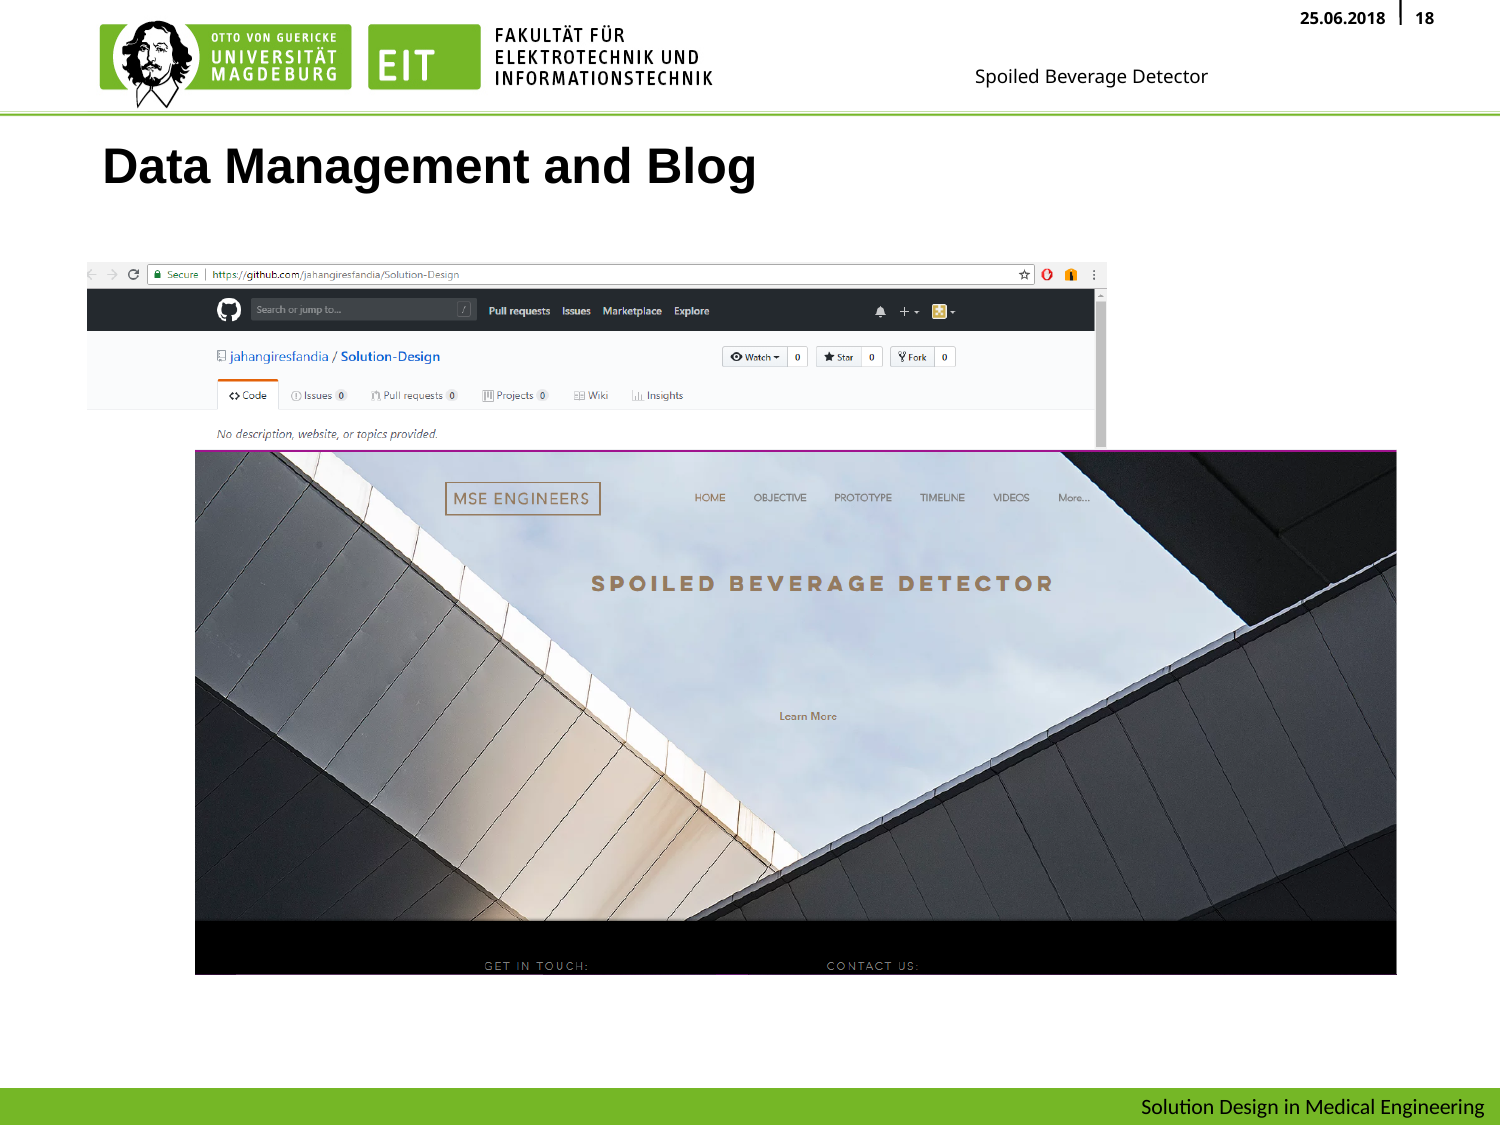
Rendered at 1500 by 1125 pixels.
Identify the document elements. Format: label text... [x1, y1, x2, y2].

picture [0, 189, 1500, 1088]
title Data Management and Blog [0, 125, 1401, 200]
picture [0, 114, 1500, 187]
picture [0, 0, 1500, 112]
